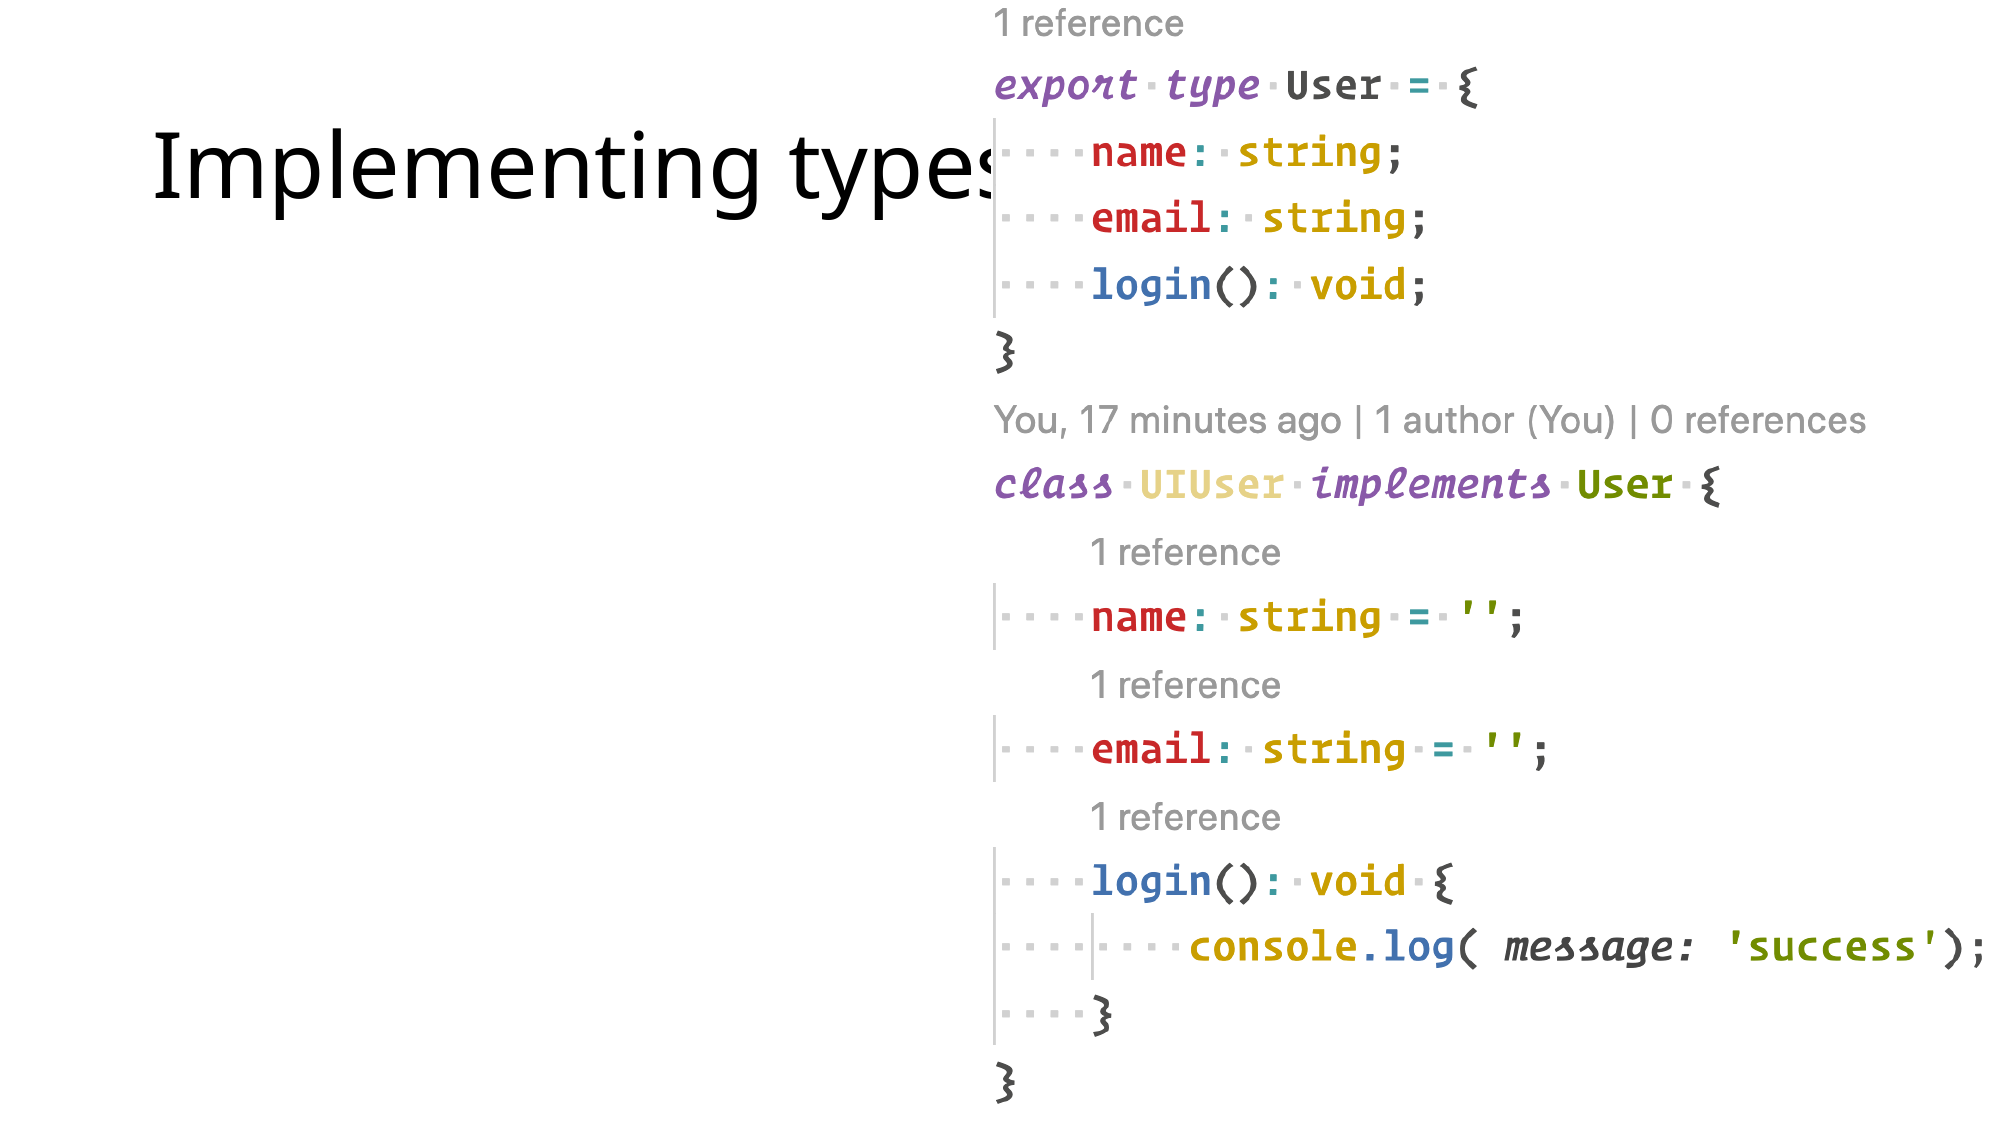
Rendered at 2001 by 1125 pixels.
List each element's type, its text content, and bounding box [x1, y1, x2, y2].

title Implementing types [137, 59, 991, 278]
picture [991, 0, 2000, 1125]
